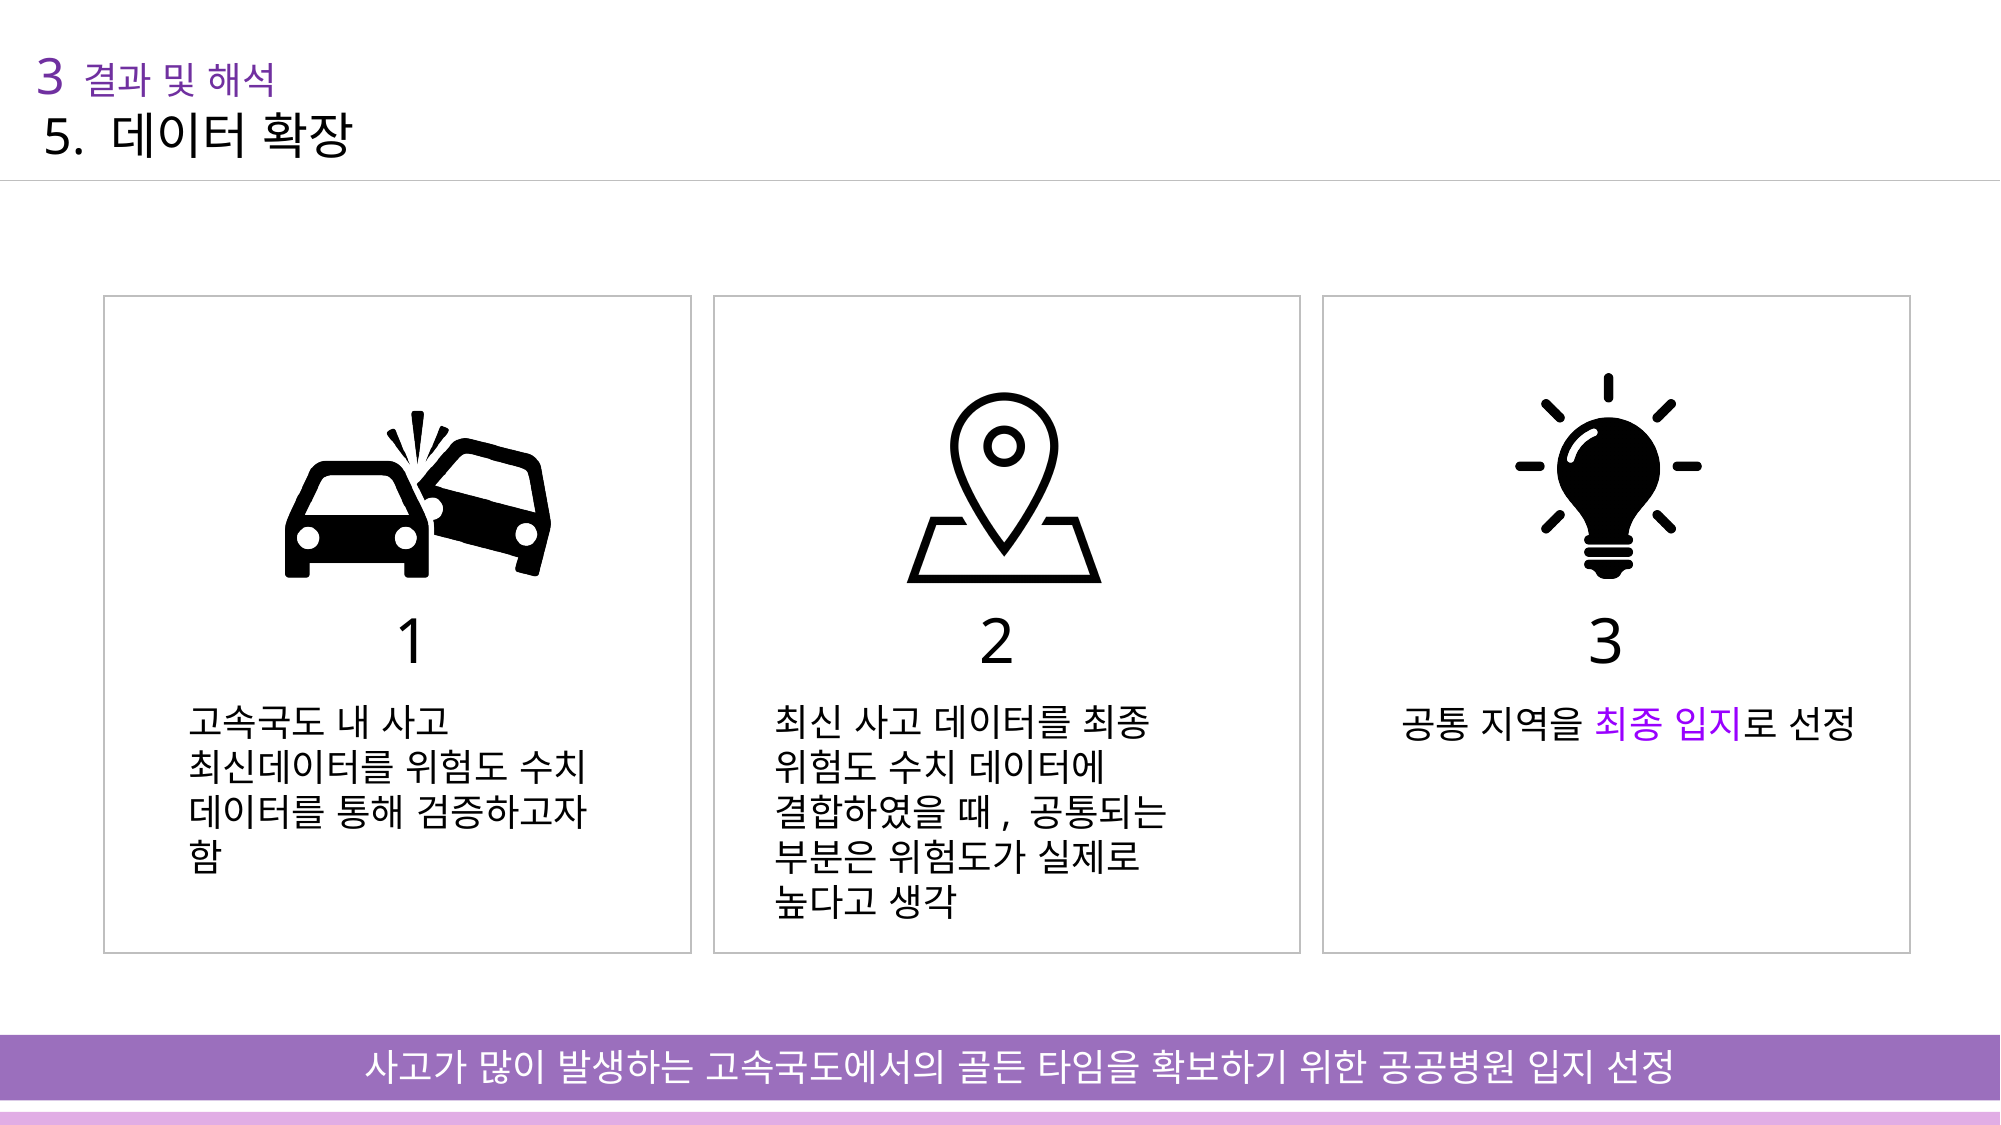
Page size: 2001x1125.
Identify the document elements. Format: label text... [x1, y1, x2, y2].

text_box [103, 295, 692, 954]
text_box 3 결과 및 해석 [21, 37, 590, 113]
picture [900, 384, 1110, 593]
text_box 5. 데이터 확장 [28, 97, 790, 173]
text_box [0, 1034, 2000, 1125]
text_box [713, 295, 1301, 954]
picture [285, 322, 551, 666]
picture [1515, 373, 1702, 579]
text_box [1322, 295, 1911, 954]
